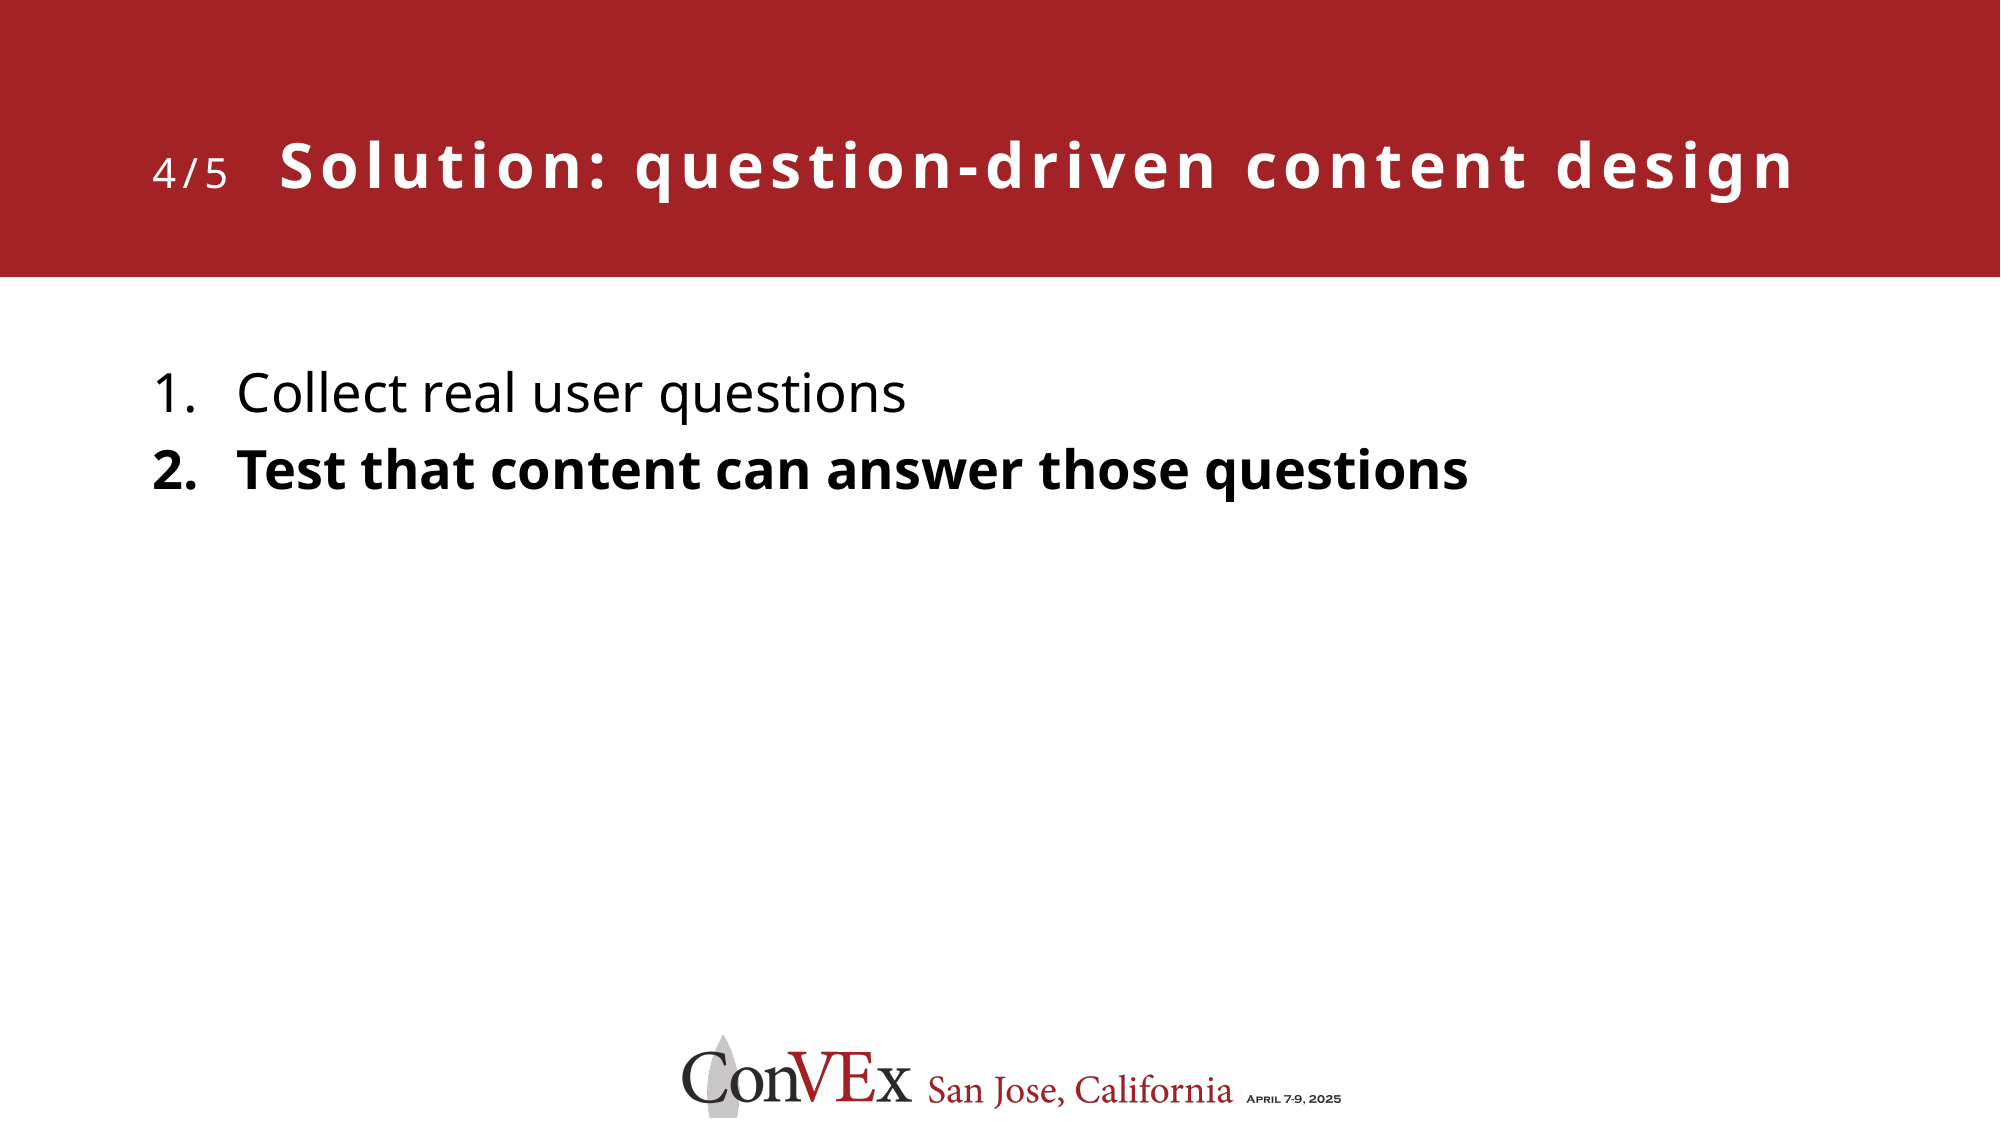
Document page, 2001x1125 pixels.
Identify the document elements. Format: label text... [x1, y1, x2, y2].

text_box [0, 0, 2000, 279]
list Collect real user questions Test that content can answer those questions [137, 337, 1863, 1014]
title 4/5 Solution: question-driven content design [137, 59, 1863, 278]
picture [672, 1027, 1349, 1118]
